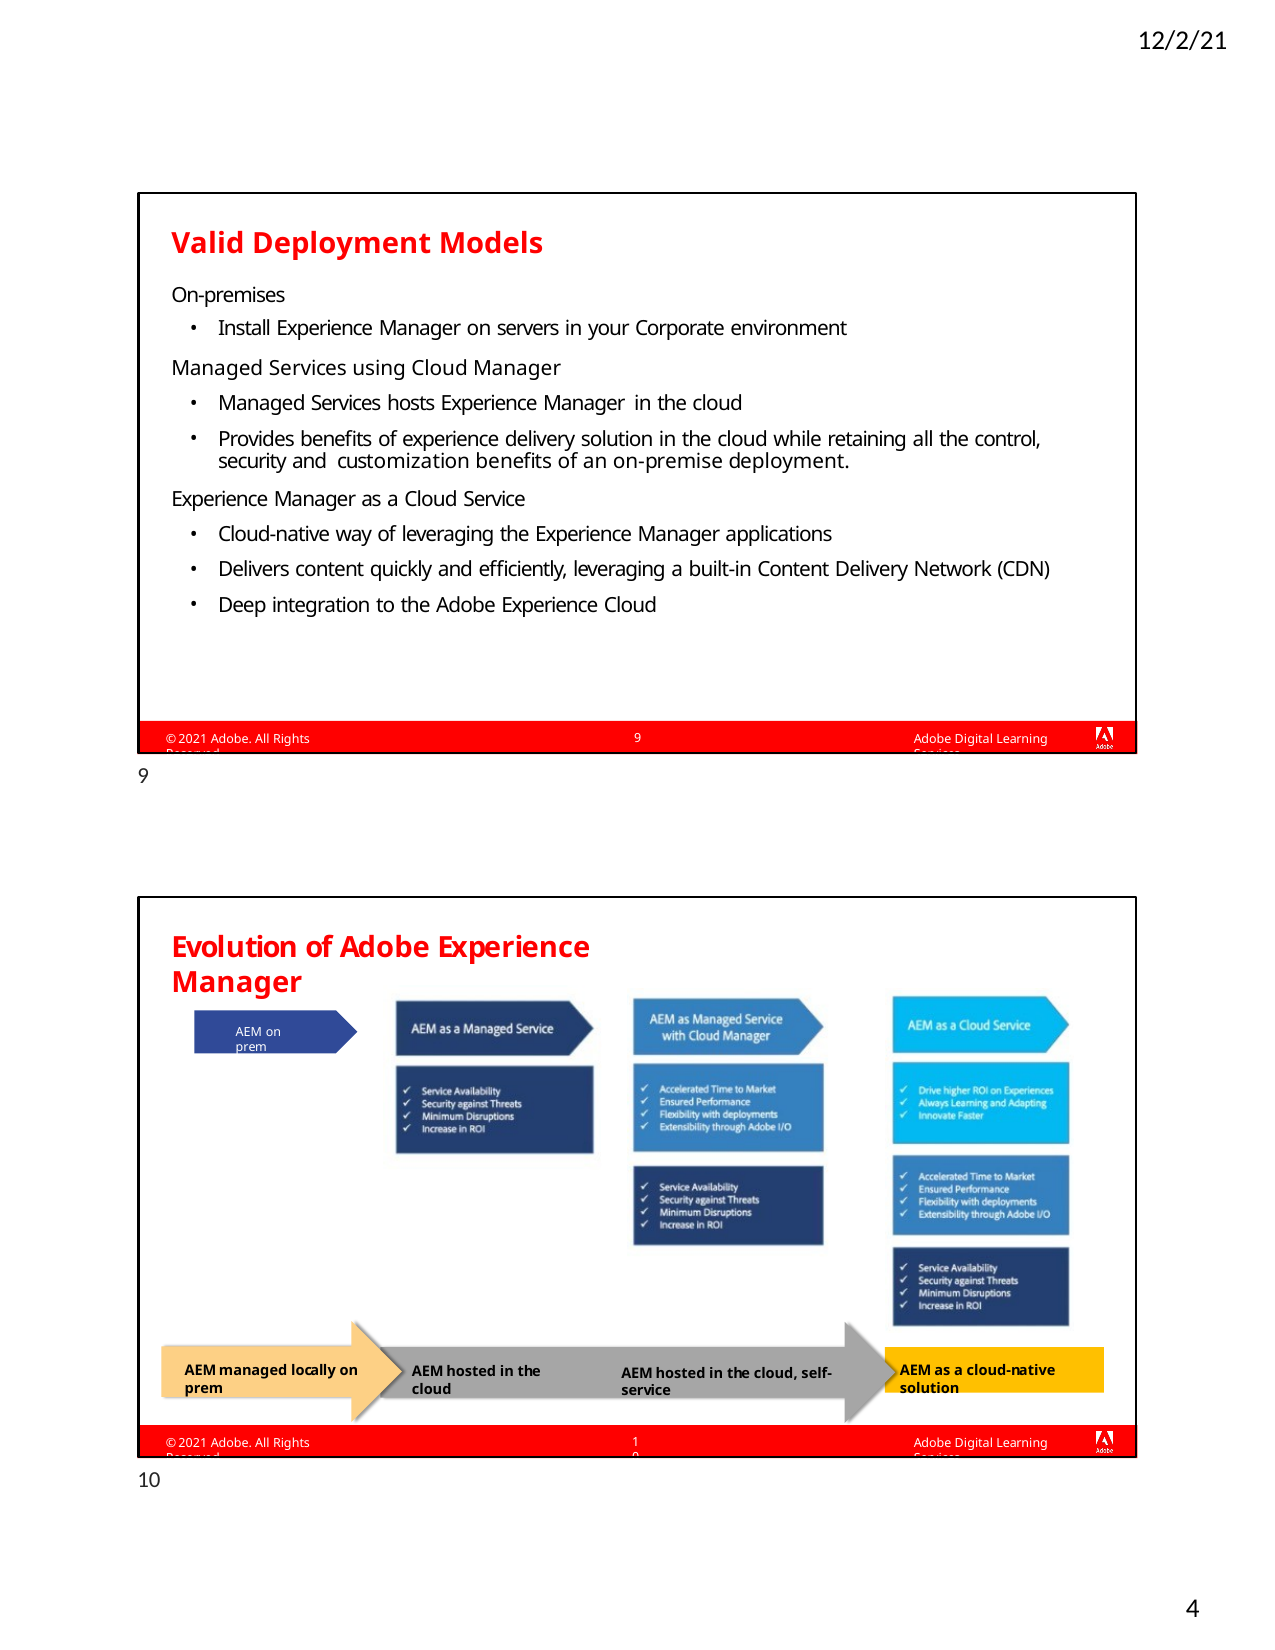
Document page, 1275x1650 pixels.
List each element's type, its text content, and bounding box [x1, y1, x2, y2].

picture [627, 988, 829, 1257]
text_box 9 [135, 761, 152, 788]
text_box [137, 720, 1138, 755]
text_box 10 [135, 1466, 163, 1492]
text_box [378, 988, 1075, 1428]
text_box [194, 985, 602, 1170]
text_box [159, 1316, 410, 1427]
slide_number 4 [1179, 1589, 1234, 1650]
text_box 12/2/21 [1135, 20, 1230, 55]
text_box [138, 896, 1137, 1424]
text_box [137, 1424, 1138, 1459]
text_box [138, 192, 1137, 720]
